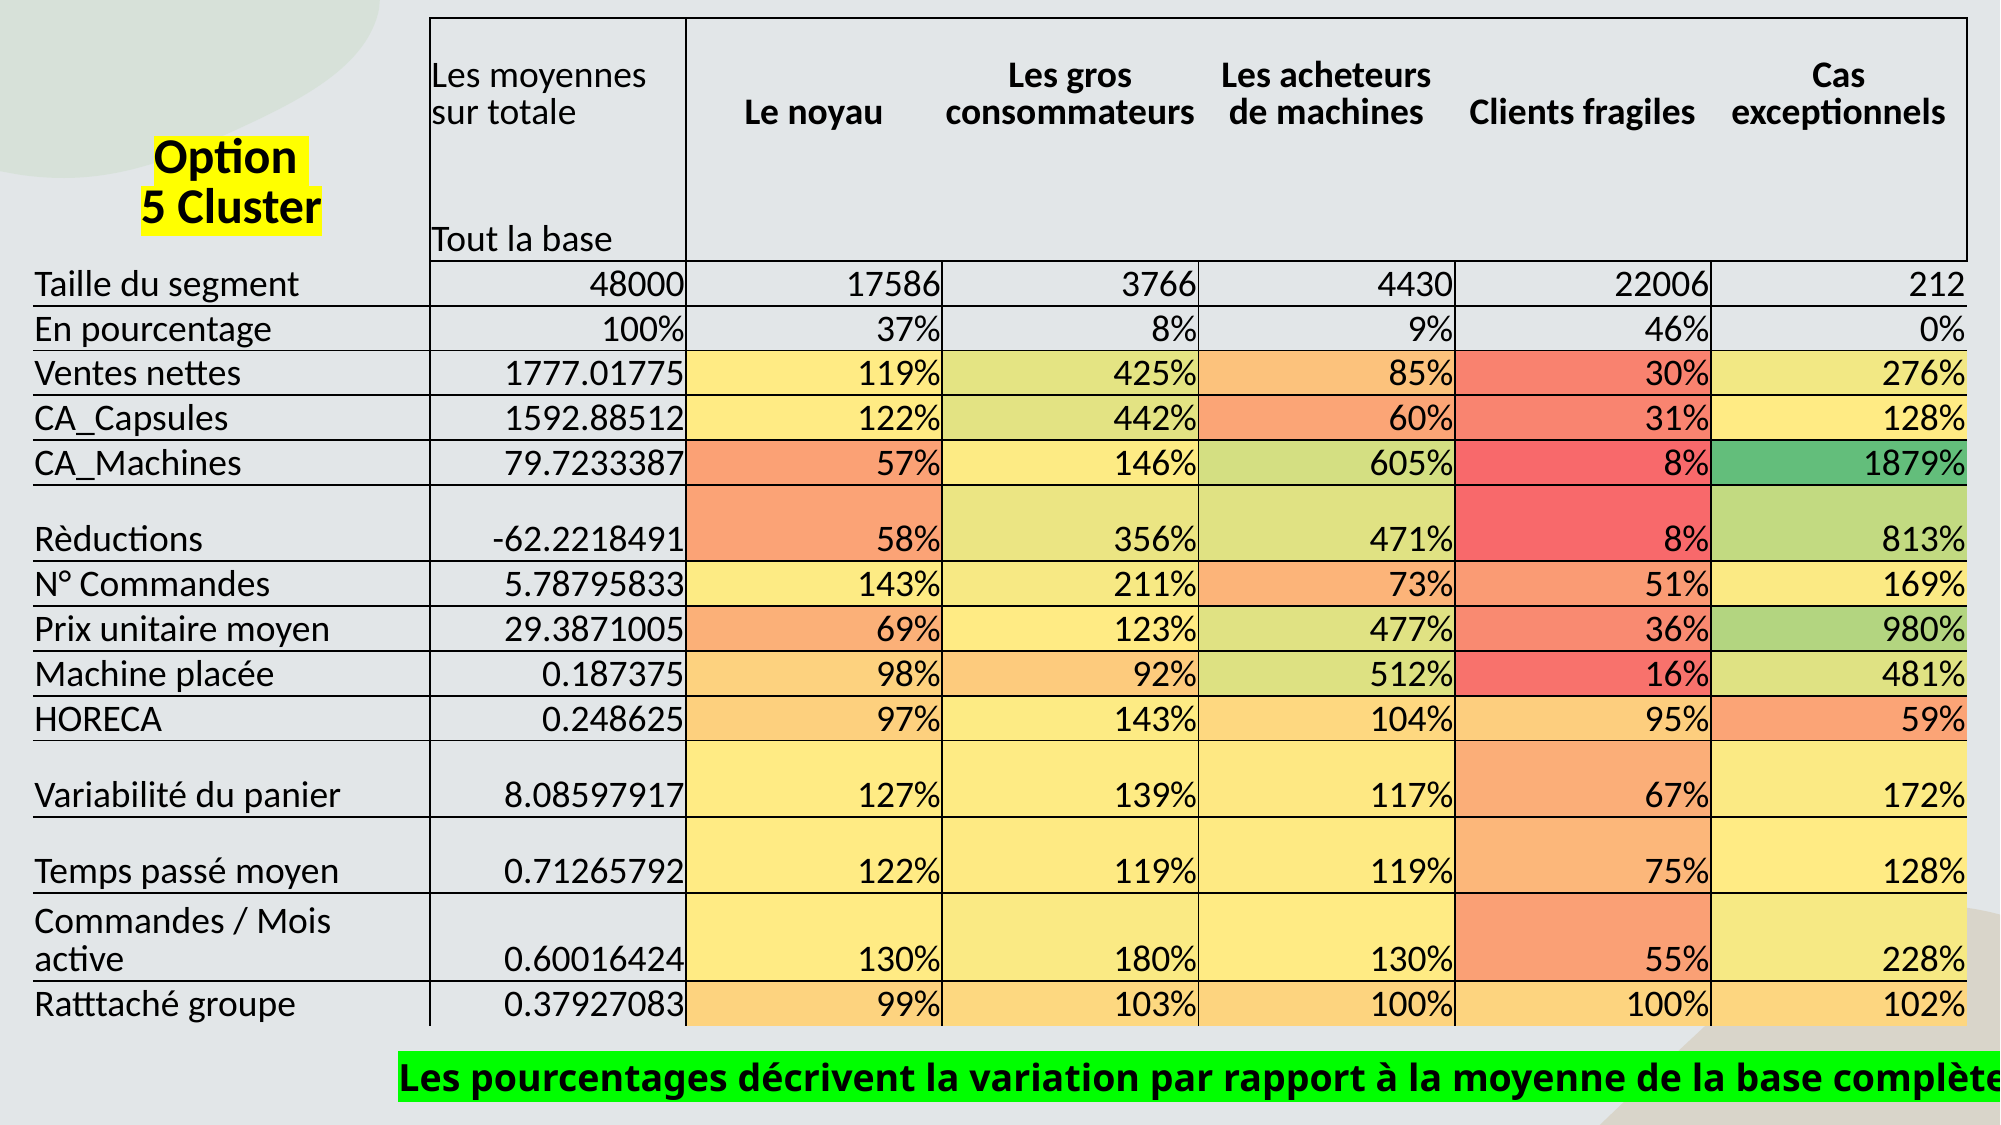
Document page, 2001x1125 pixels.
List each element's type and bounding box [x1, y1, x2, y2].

text_box [0, 0, 2000, 1125]
